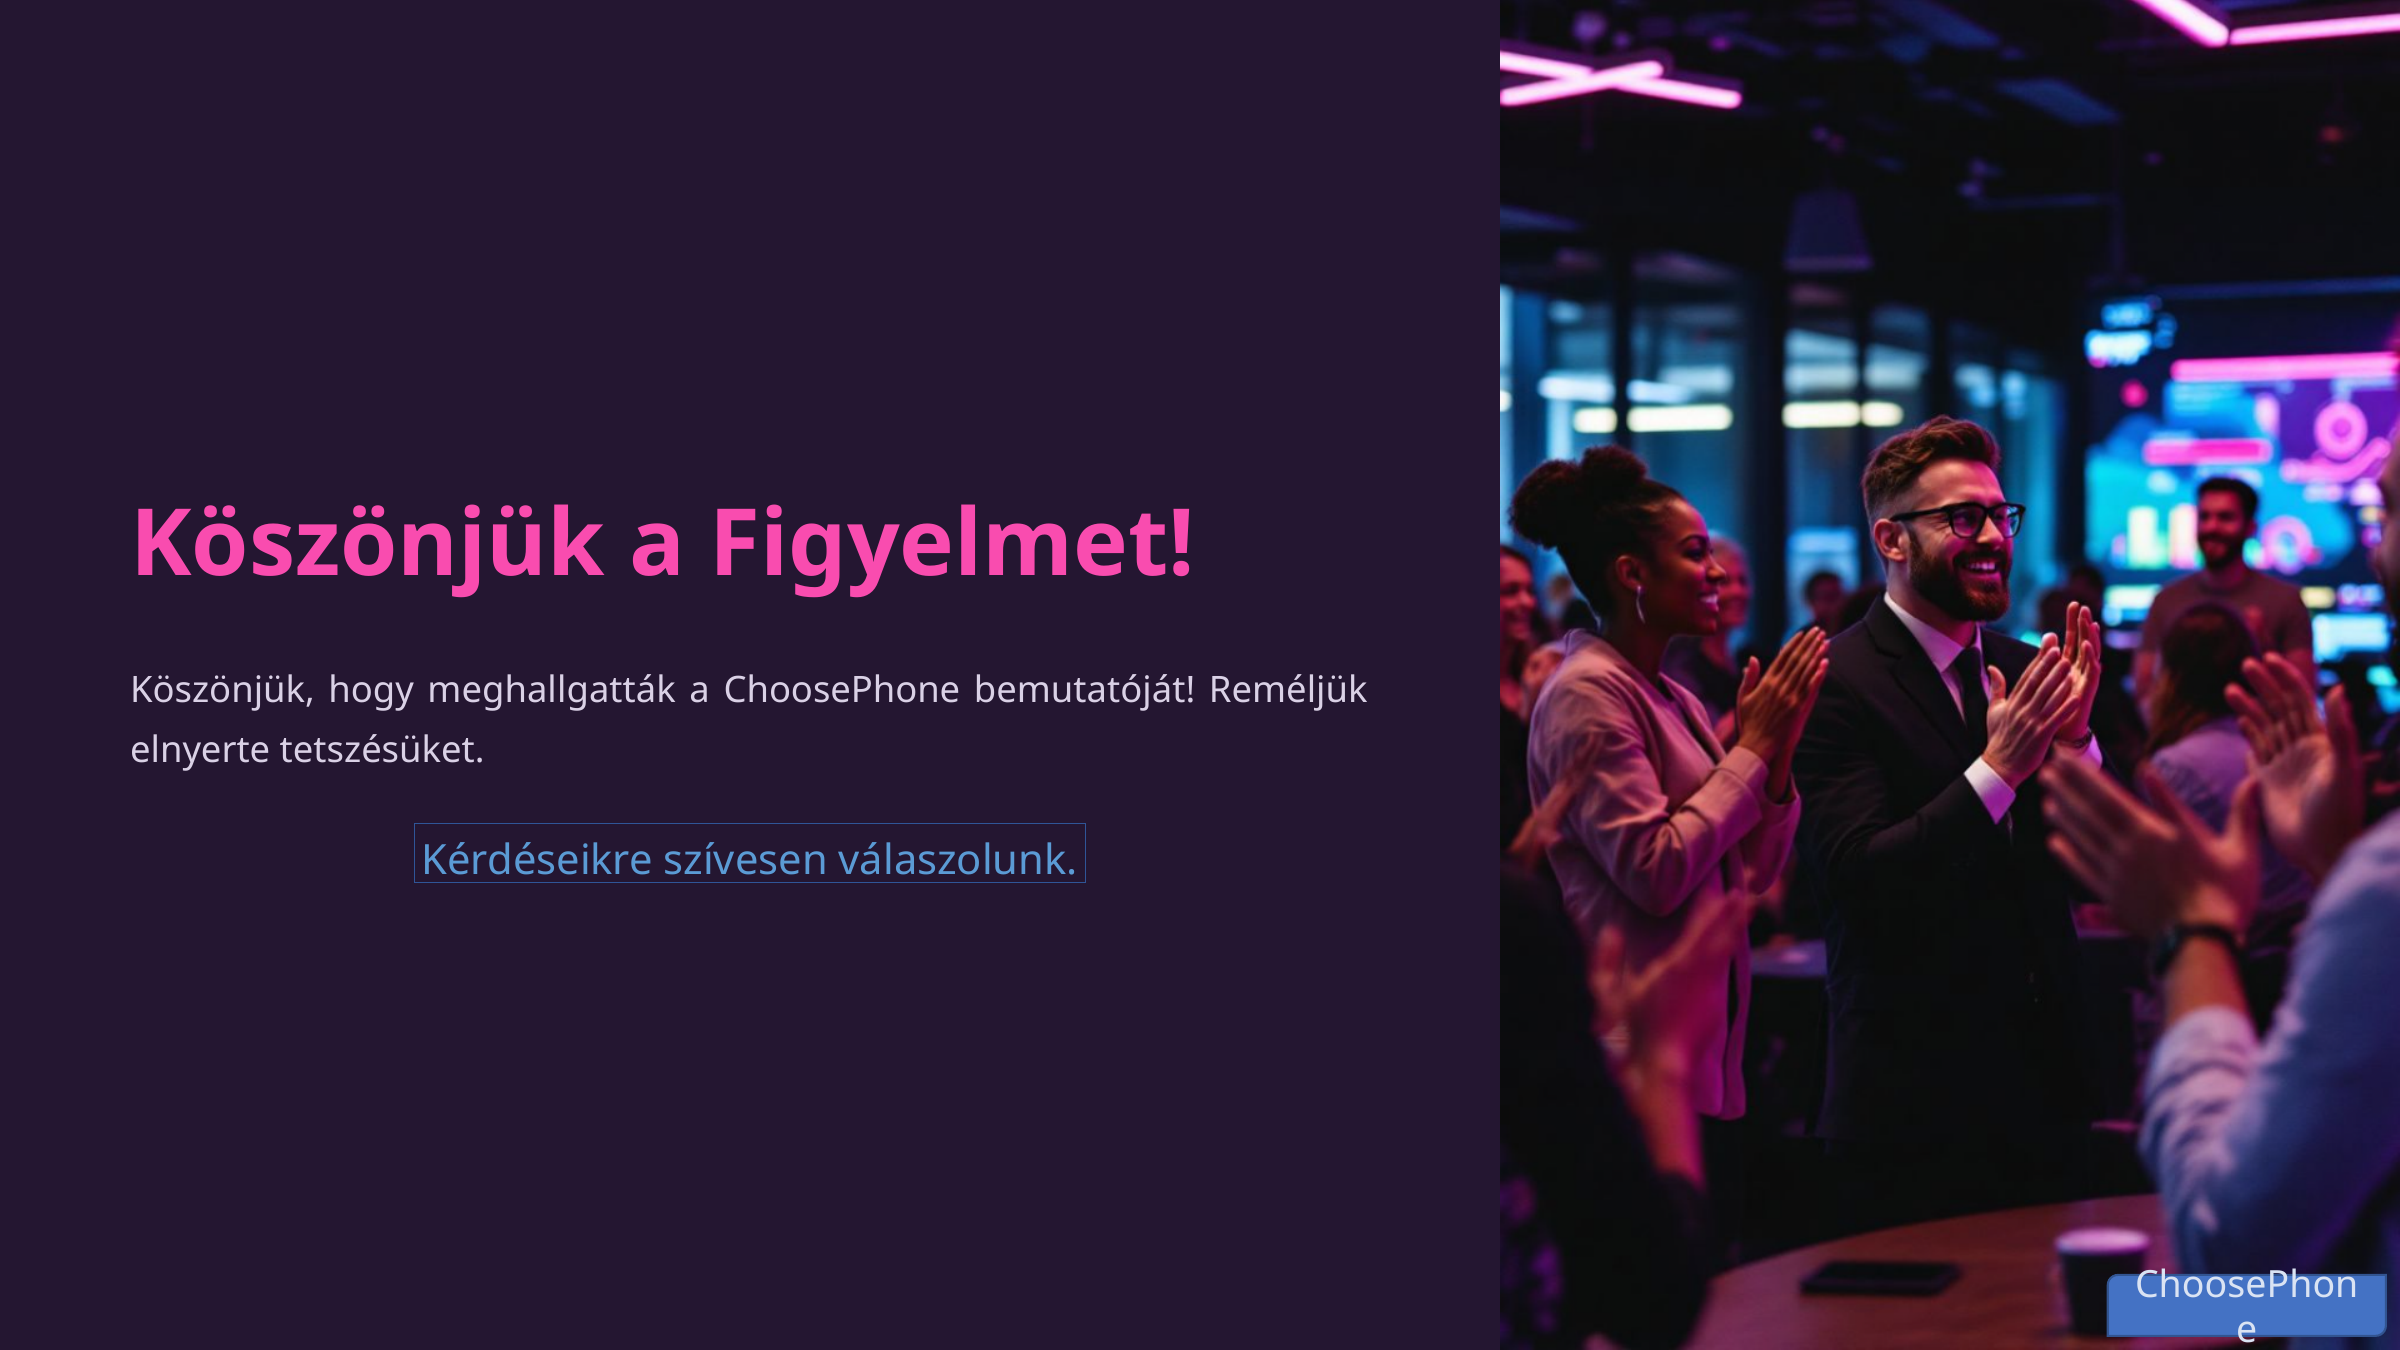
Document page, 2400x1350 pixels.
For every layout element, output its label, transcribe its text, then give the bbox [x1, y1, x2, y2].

picture [2387, 693, 2400, 700]
text_box Köszönjük, hogy meghallgatták a ChoosePhone bemutatóját! Reméljük elnyerte tetszésüket. [130, 650, 1370, 770]
text_box Kérdéseikre szívesen válaszolunk. [414, 823, 1086, 883]
picture [1499, 0, 2400, 1350]
text_box Köszönjük a Figyelmet! [130, 478, 1241, 595]
